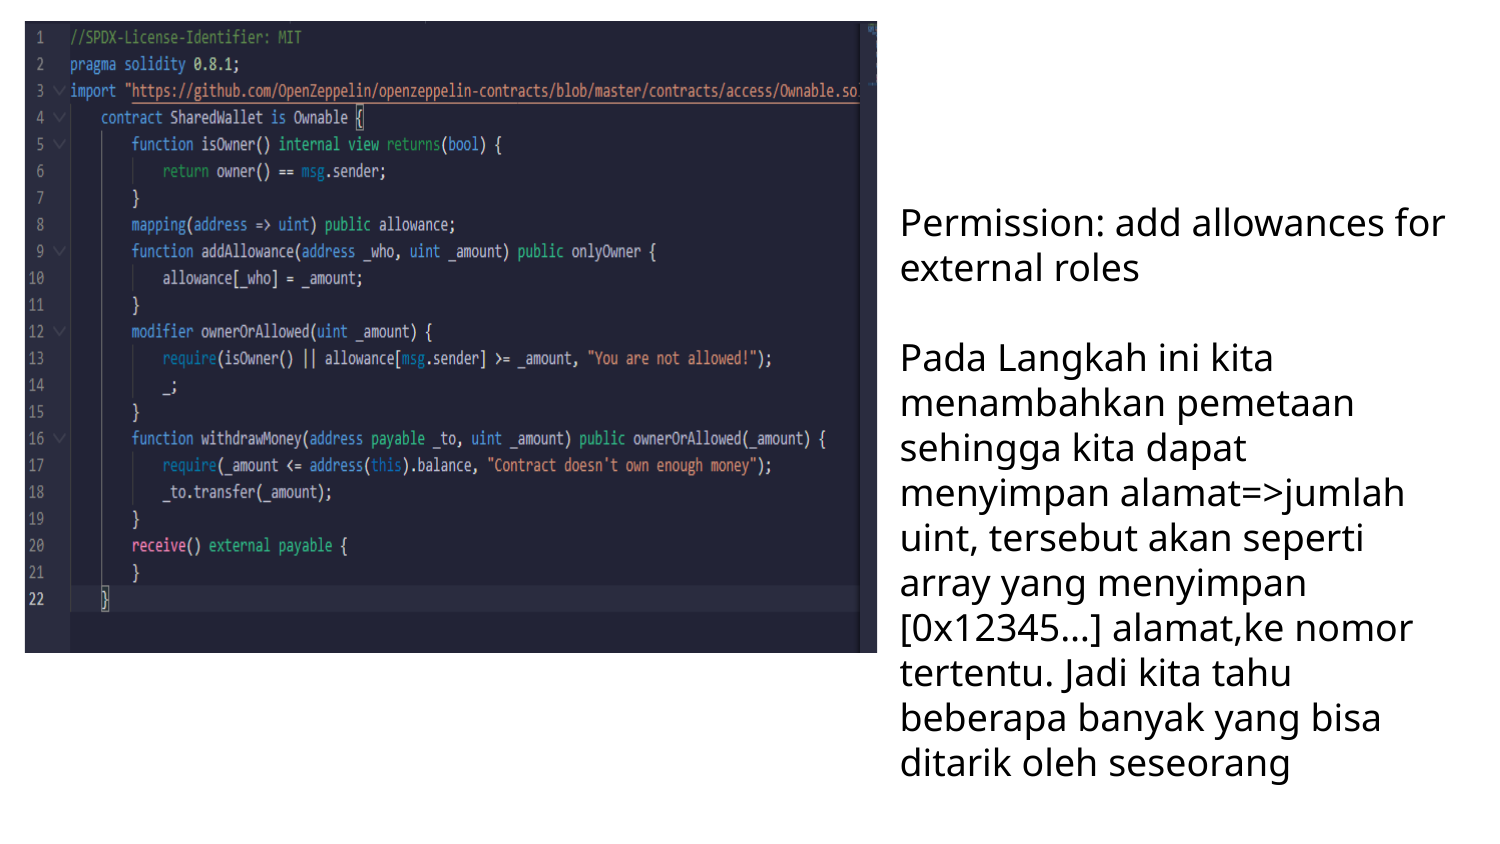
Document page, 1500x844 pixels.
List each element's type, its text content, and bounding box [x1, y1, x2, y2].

picture [24, 21, 878, 653]
text_box Permission: add allowances for external roles Pada Langkah ini kita menambahkan pemetaan sehingga kita dapat menyimpan alamat=>jumlah uint, tersebut akan seperti array yang menyimpan [0x12345…] alamat,ke nomor tertentu. Jadi kita tahu beberapa banyak yang bisa ditarik oleh seseorang [884, 191, 1475, 792]
